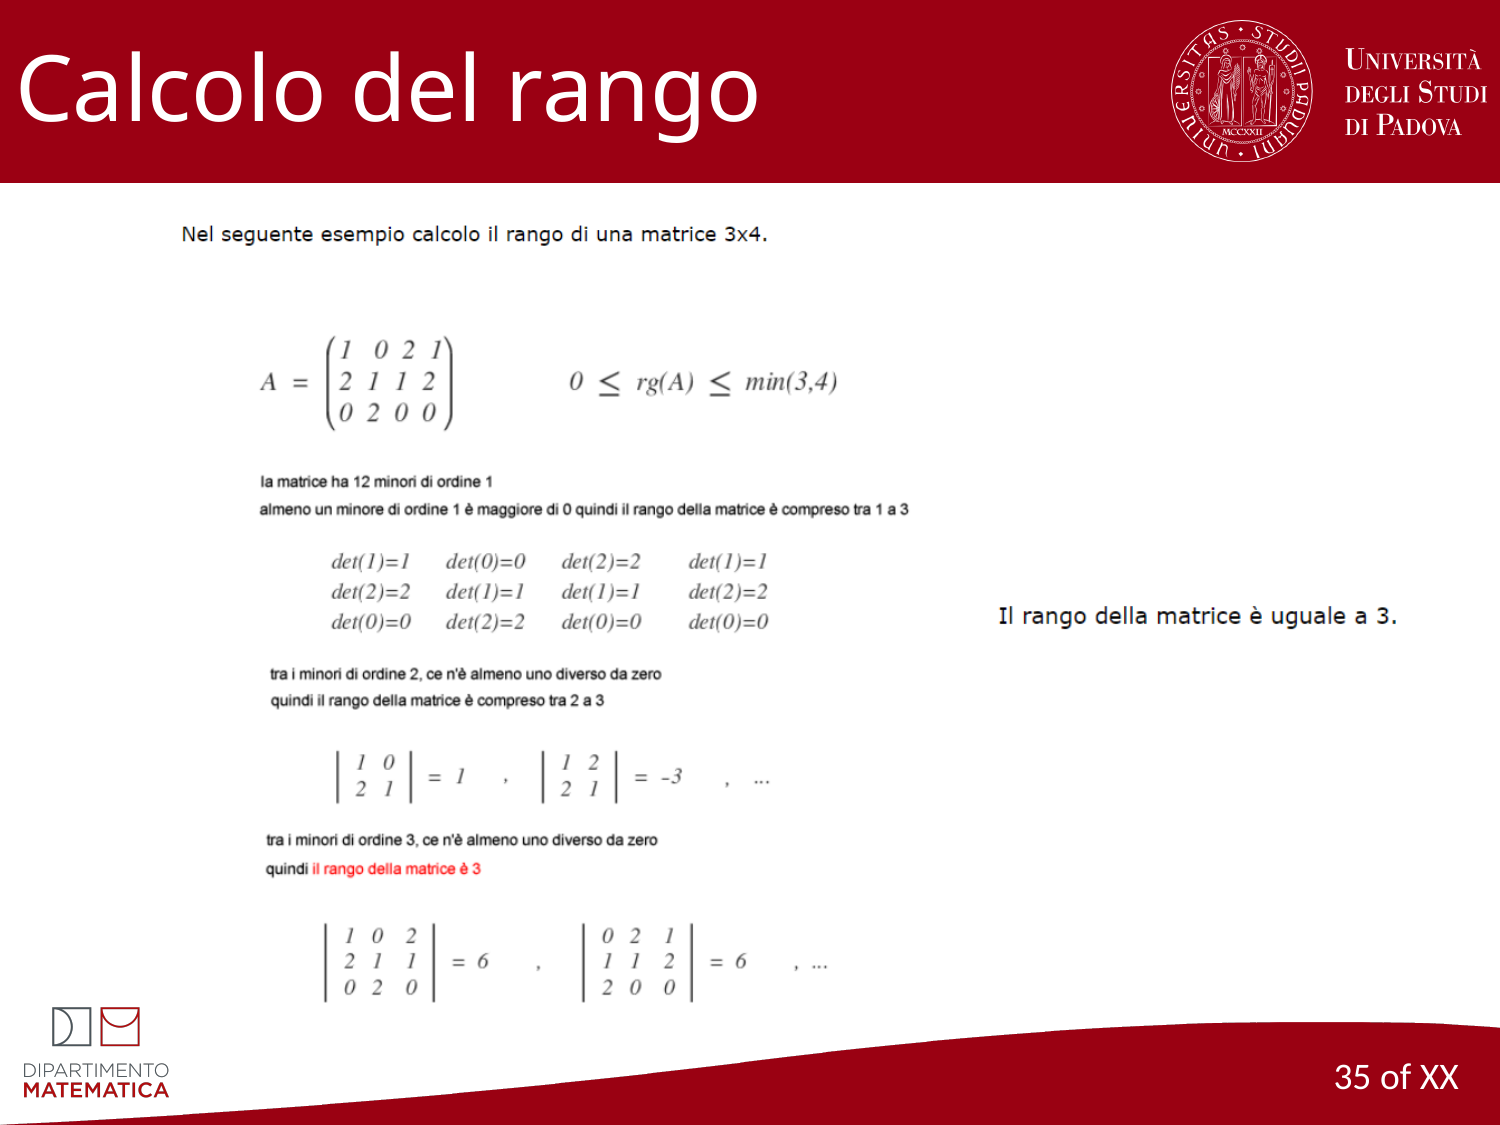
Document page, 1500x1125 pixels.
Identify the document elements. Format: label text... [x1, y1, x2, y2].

title Calcolo del rango [0, 0, 1159, 183]
picture [1171, 20, 1487, 162]
slide_number 35 of XX [1136, 1044, 1474, 1104]
picture [0, 210, 1500, 1125]
picture [984, 591, 1416, 652]
